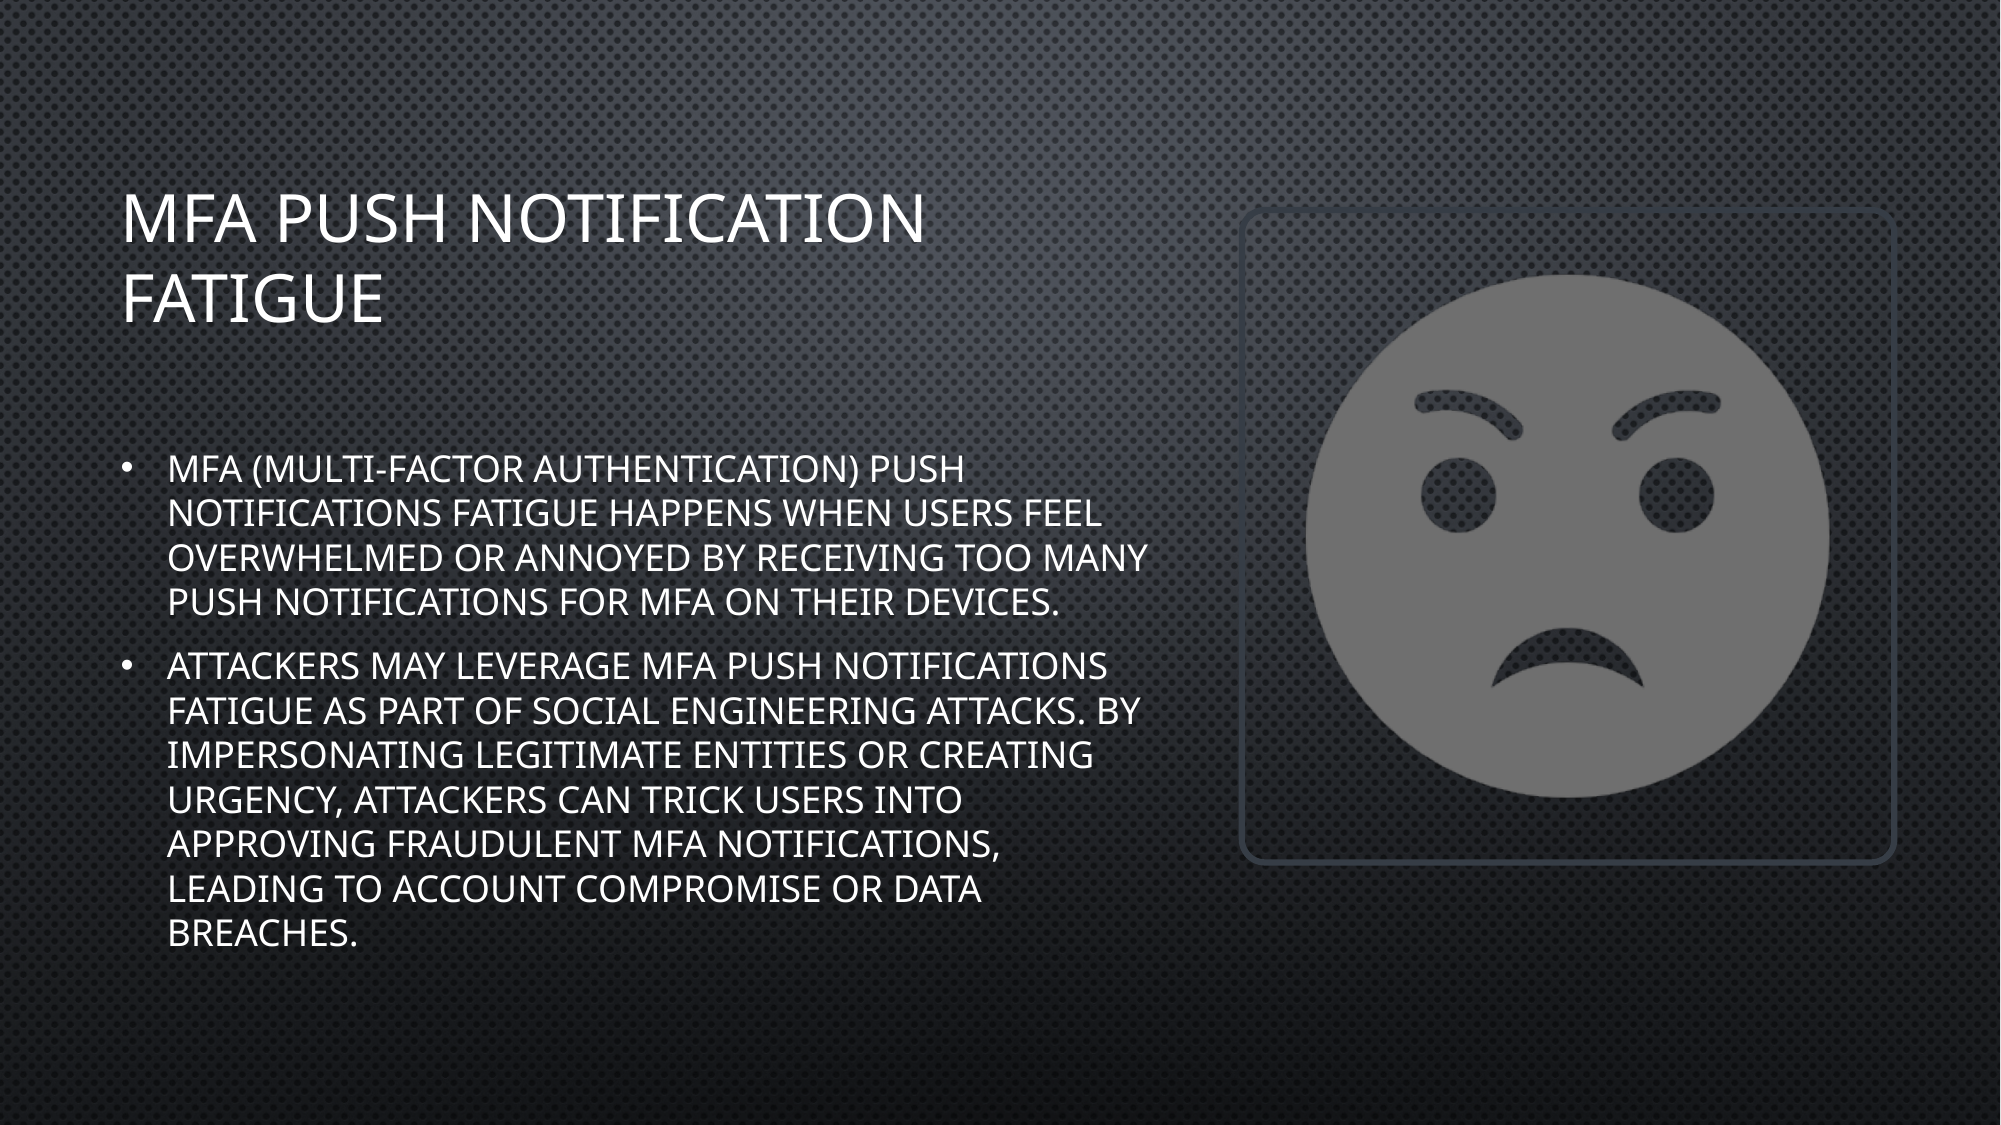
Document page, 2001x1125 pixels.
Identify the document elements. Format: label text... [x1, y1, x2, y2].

list MFA (Multi-Factor Authentication) push notifications fatigue happens when users feel overwhelmed or annoyed by receiving too many push notifications for MFA on their devices. Attackers may leverage MFA push notifications fatigue as part of social engineering attacks. By impersonating legitimate entities or creating urgency, attackers can trick users into approving fraudulent MFA notifications, leading to account compromise or data breaches. [105, 437, 1184, 966]
picture [1241, 209, 1895, 863]
title MFA Push Notification fatigue [105, 99, 1184, 413]
